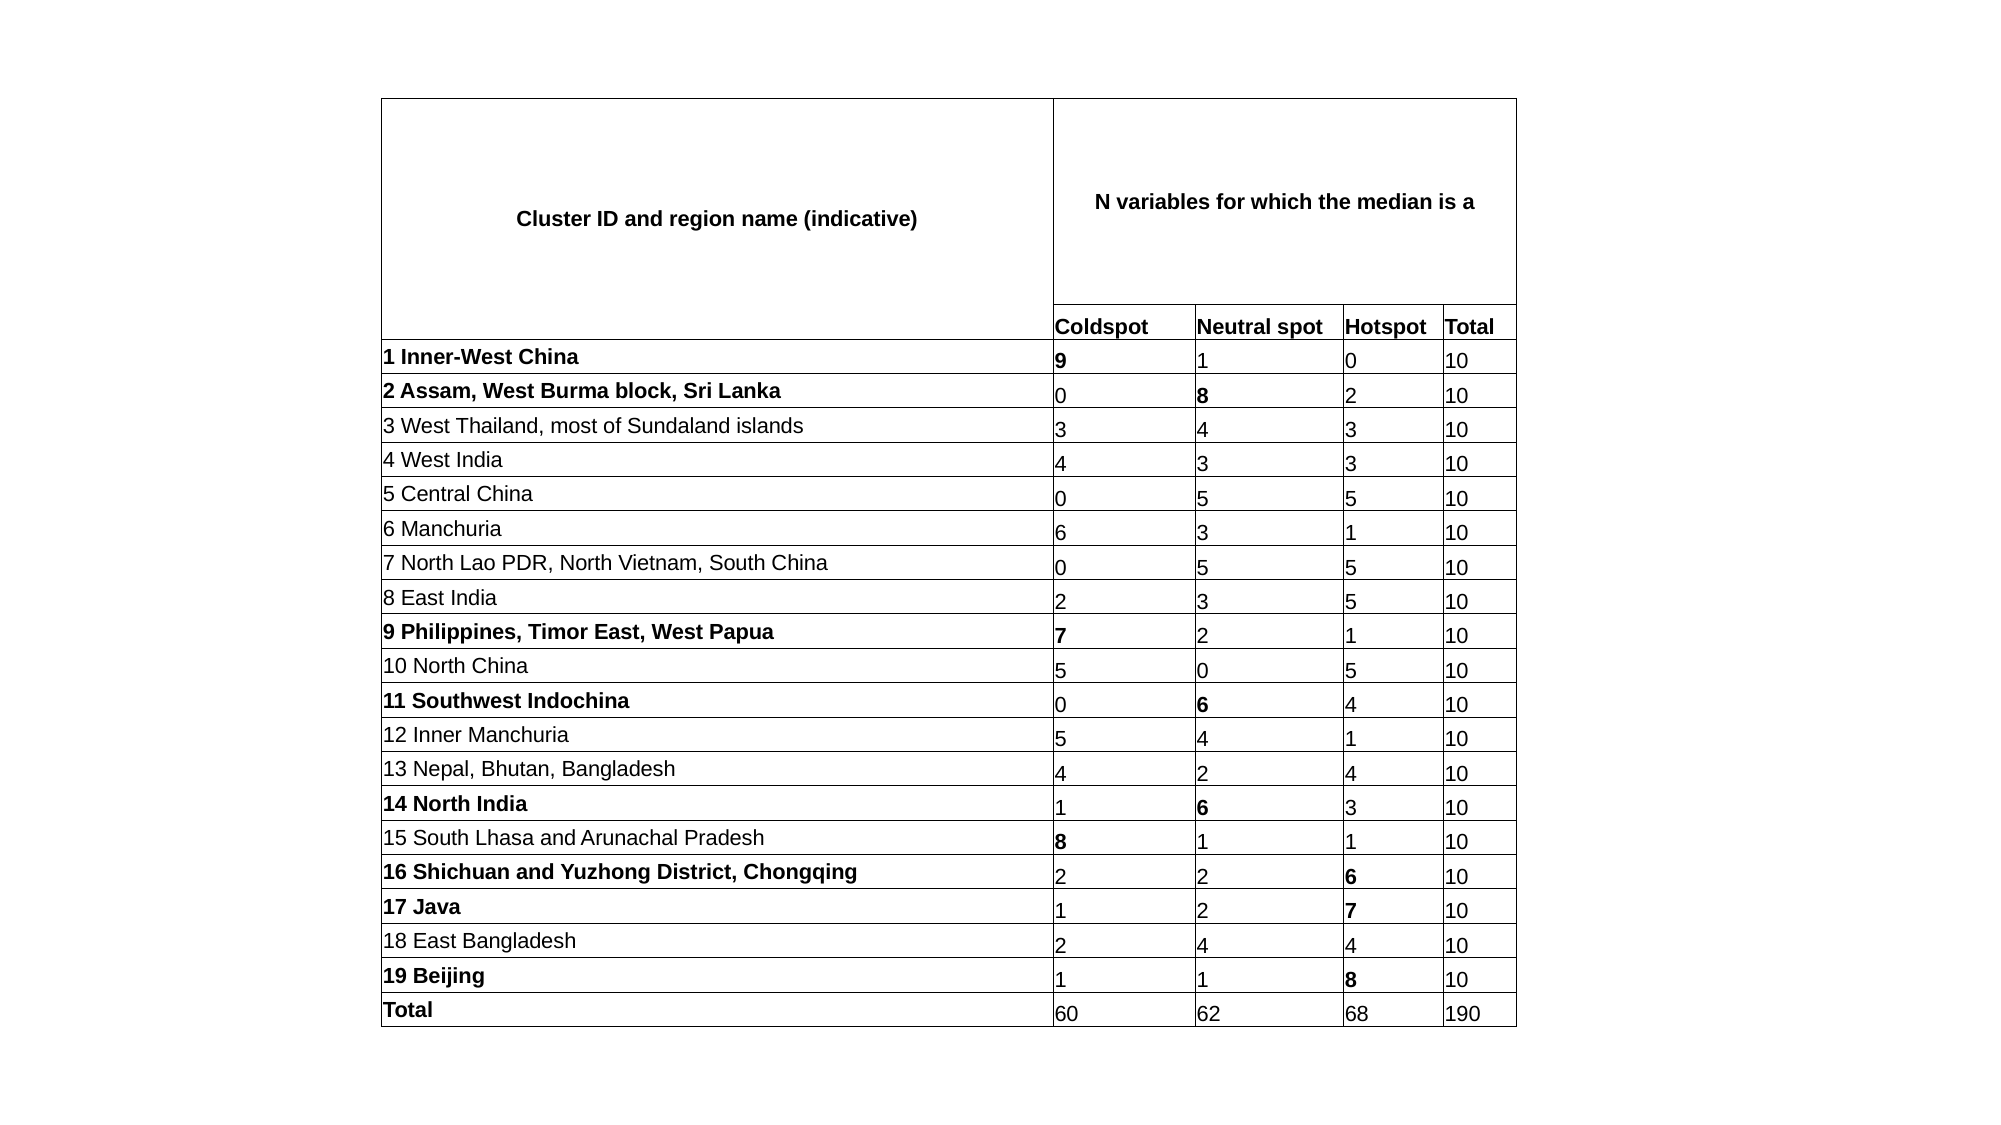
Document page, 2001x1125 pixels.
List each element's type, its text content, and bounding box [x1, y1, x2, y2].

table_cell 8 [1344, 958, 1443, 992]
table_cell 4 [1344, 683, 1443, 717]
table_cell 3 [1054, 408, 1195, 442]
table_cell 7 [1344, 889, 1443, 923]
table_cell 1 [1196, 340, 1343, 373]
table_cell 5 [1196, 477, 1343, 510]
table_cell Neutral spot [1196, 305, 1343, 339]
table_cell 17 Java [382, 889, 1053, 923]
table_cell 68 [1344, 993, 1443, 1026]
table_cell 8 [1054, 821, 1195, 854]
table_cell 15 South Lhasa and Arunachal Pradesh [382, 821, 1053, 854]
table_cell 16 Shichuan and Yuzhong District, Chongqing [382, 855, 1053, 888]
table_cell 10 [1444, 855, 1516, 888]
table_cell 5 [1344, 477, 1443, 510]
table_cell 5 [1054, 649, 1195, 682]
table_cell 1 Inner-West China [382, 340, 1053, 373]
table_cell Hotspot [1344, 305, 1443, 339]
table_cell 10 [1444, 958, 1516, 992]
table_cell 0 [1344, 340, 1443, 373]
table_cell 10 [1444, 889, 1516, 923]
table_cell 2 [1054, 924, 1195, 957]
table_cell 1 [1344, 718, 1443, 751]
table_cell 7 [1054, 614, 1195, 648]
table_cell 9 Philippines, Timor East, West Papua [382, 614, 1053, 648]
table_cell 4 West India [382, 443, 1053, 476]
table_cell 6 Manchuria [382, 511, 1053, 545]
table_cell 10 [1444, 477, 1516, 510]
table_cell 1 [1196, 821, 1343, 854]
table_cell 4 [1344, 752, 1443, 785]
table_cell 1 [1344, 511, 1443, 545]
table_cell 1 [1344, 614, 1443, 648]
table_cell 2 Assam, West Burma block, Sri Lanka [382, 374, 1053, 407]
table_cell 14 North India [382, 786, 1053, 820]
table_cell 190 [1444, 993, 1516, 1026]
table_cell 10 [1444, 408, 1516, 442]
table_cell 4 [1196, 718, 1343, 751]
table_cell 10 [1444, 821, 1516, 854]
table_cell 1 [1344, 821, 1443, 854]
table_cell 19 Beijing [382, 958, 1053, 992]
table_cell 0 [1054, 477, 1195, 510]
table_cell 5 Central China [382, 477, 1053, 510]
table_cell 4 [1054, 752, 1195, 785]
table_cell 3 West Thailand, most of Sundaland islands [382, 408, 1053, 442]
table_cell 4 [1196, 408, 1343, 442]
table_cell 2 [1196, 614, 1343, 648]
table_cell 10 [1444, 924, 1516, 957]
table_cell 10 North China [382, 649, 1053, 682]
table_cell 2 [1196, 889, 1343, 923]
table_cell 10 [1444, 546, 1516, 579]
table_cell 1 [1054, 958, 1195, 992]
table_cell 10 [1444, 718, 1516, 751]
table_cell 18 East Bangladesh [382, 924, 1053, 957]
table_cell 11 Southwest Indochina [382, 683, 1053, 717]
table_cell 6 [1344, 855, 1443, 888]
table_cell 2 [1054, 580, 1195, 613]
table_cell 4 [1054, 443, 1195, 476]
table_cell 5 [1054, 718, 1195, 751]
table_cell 3 [1344, 443, 1443, 476]
table_cell 2 [1196, 752, 1343, 785]
table_cell 62 [1196, 993, 1343, 1026]
table_cell 10 [1444, 752, 1516, 785]
table_cell 1 [1054, 786, 1195, 820]
table_cell 2 [1344, 374, 1443, 407]
table_cell 10 [1444, 340, 1516, 373]
table_cell 8 [1196, 374, 1343, 407]
table_cell 3 [1196, 580, 1343, 613]
table_cell 3 [1196, 443, 1343, 476]
table_cell 8 East India [382, 580, 1053, 613]
table_cell 1 [1054, 889, 1195, 923]
table_cell 3 [1344, 408, 1443, 442]
table_cell 60 [1054, 993, 1195, 1026]
table_cell 6 [1196, 683, 1343, 717]
table_cell 10 [1444, 511, 1516, 545]
table_cell 6 [1054, 511, 1195, 545]
table_cell 7 North Lao PDR, North Vietnam, South China [382, 546, 1053, 579]
table_cell Coldspot [1054, 305, 1195, 339]
table_cell 10 [1444, 614, 1516, 648]
table_cell 0 [1054, 374, 1195, 407]
table_cell 10 [1444, 443, 1516, 476]
table_cell 4 [1344, 924, 1443, 957]
table_cell 9 [1054, 340, 1195, 373]
table_cell 10 [1444, 649, 1516, 682]
table_cell 0 [1054, 546, 1195, 579]
table_cell Total [1444, 305, 1516, 339]
table_cell 3 [1196, 511, 1343, 545]
table_cell Total [382, 993, 1053, 1026]
table_header Cluster ID and region name (indicative) [382, 99, 1053, 339]
table_cell 5 [1344, 580, 1443, 613]
table_cell 13 Nepal, Bhutan, Bangladesh [382, 752, 1053, 785]
table_cell 3 [1344, 786, 1443, 820]
table_cell 6 [1196, 786, 1343, 820]
table_cell 0 [1054, 683, 1195, 717]
table_cell 10 [1444, 374, 1516, 407]
table_cell 10 [1444, 786, 1516, 820]
table_cell 0 [1196, 649, 1343, 682]
table_cell 12 Inner Manchuria [382, 718, 1053, 751]
table_cell 10 [1444, 683, 1516, 717]
table_cell 5 [1196, 546, 1343, 579]
table_cell 2 [1196, 855, 1343, 888]
table_cell 10 [1444, 580, 1516, 613]
table_cell 5 [1344, 546, 1443, 579]
table_cell 1 [1196, 958, 1343, 992]
table_cell 2 [1054, 855, 1195, 888]
table_header N variables for which the median is a [1054, 99, 1516, 304]
table_cell 5 [1344, 649, 1443, 682]
table_cell 4 [1196, 924, 1343, 957]
